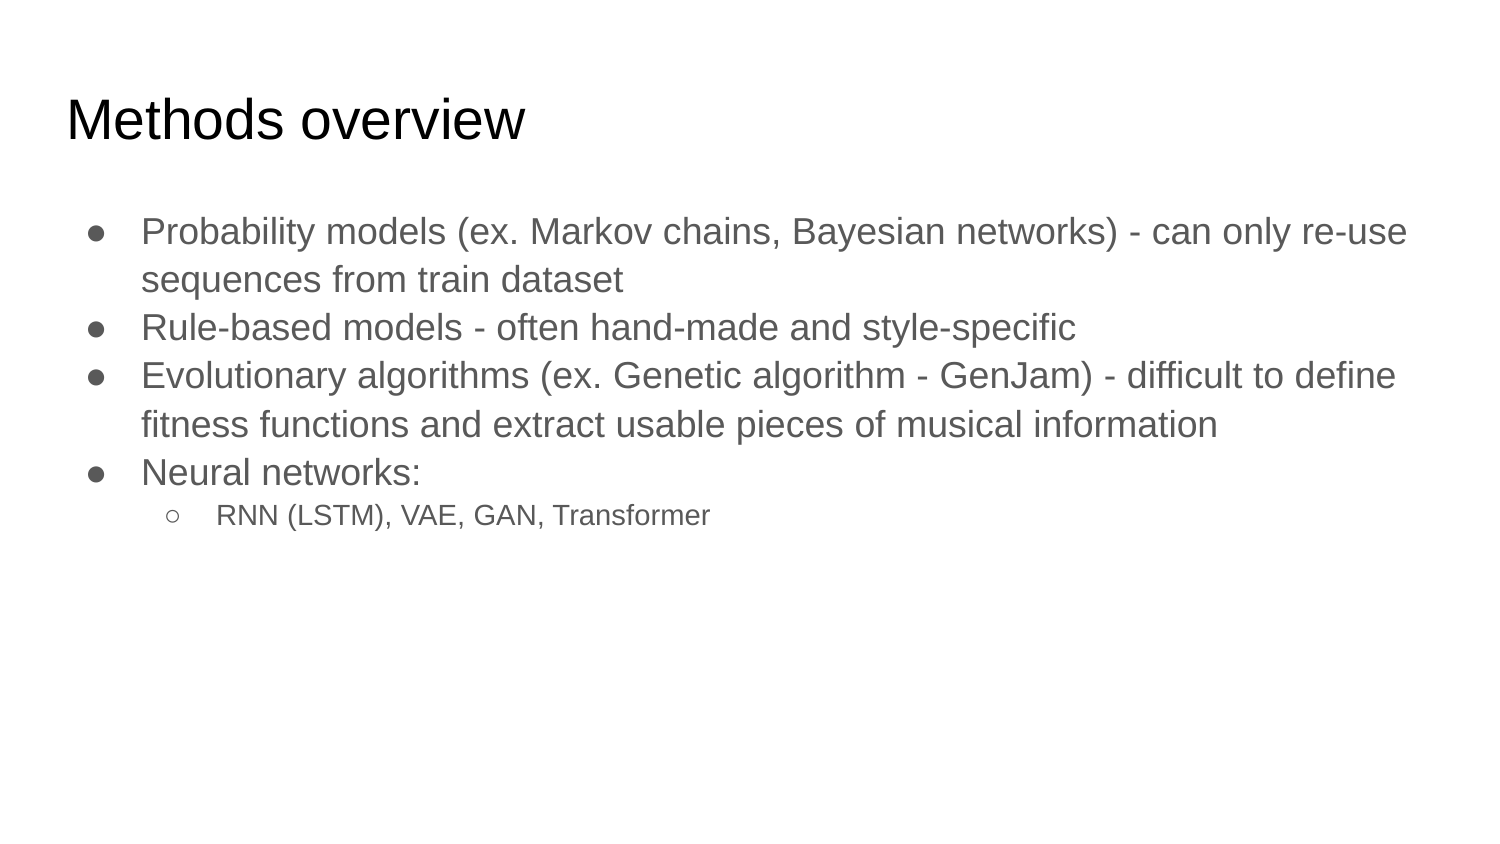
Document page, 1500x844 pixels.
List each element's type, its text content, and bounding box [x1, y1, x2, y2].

title Methods overview [51, 72, 1449, 167]
list Probability models (ex. Markov chains, Bayesian networks) - can only re-use sequences from train dataset Rule-based models - often hand-made and style-specific Evolutionary algorithms (ex. Genetic algorithm - GenJam) - difficult to define fitness functions and extract usable pieces of musical information Neural networks: RNN (LSTM), VAE, GAN, Transformer [51, 189, 1449, 750]
